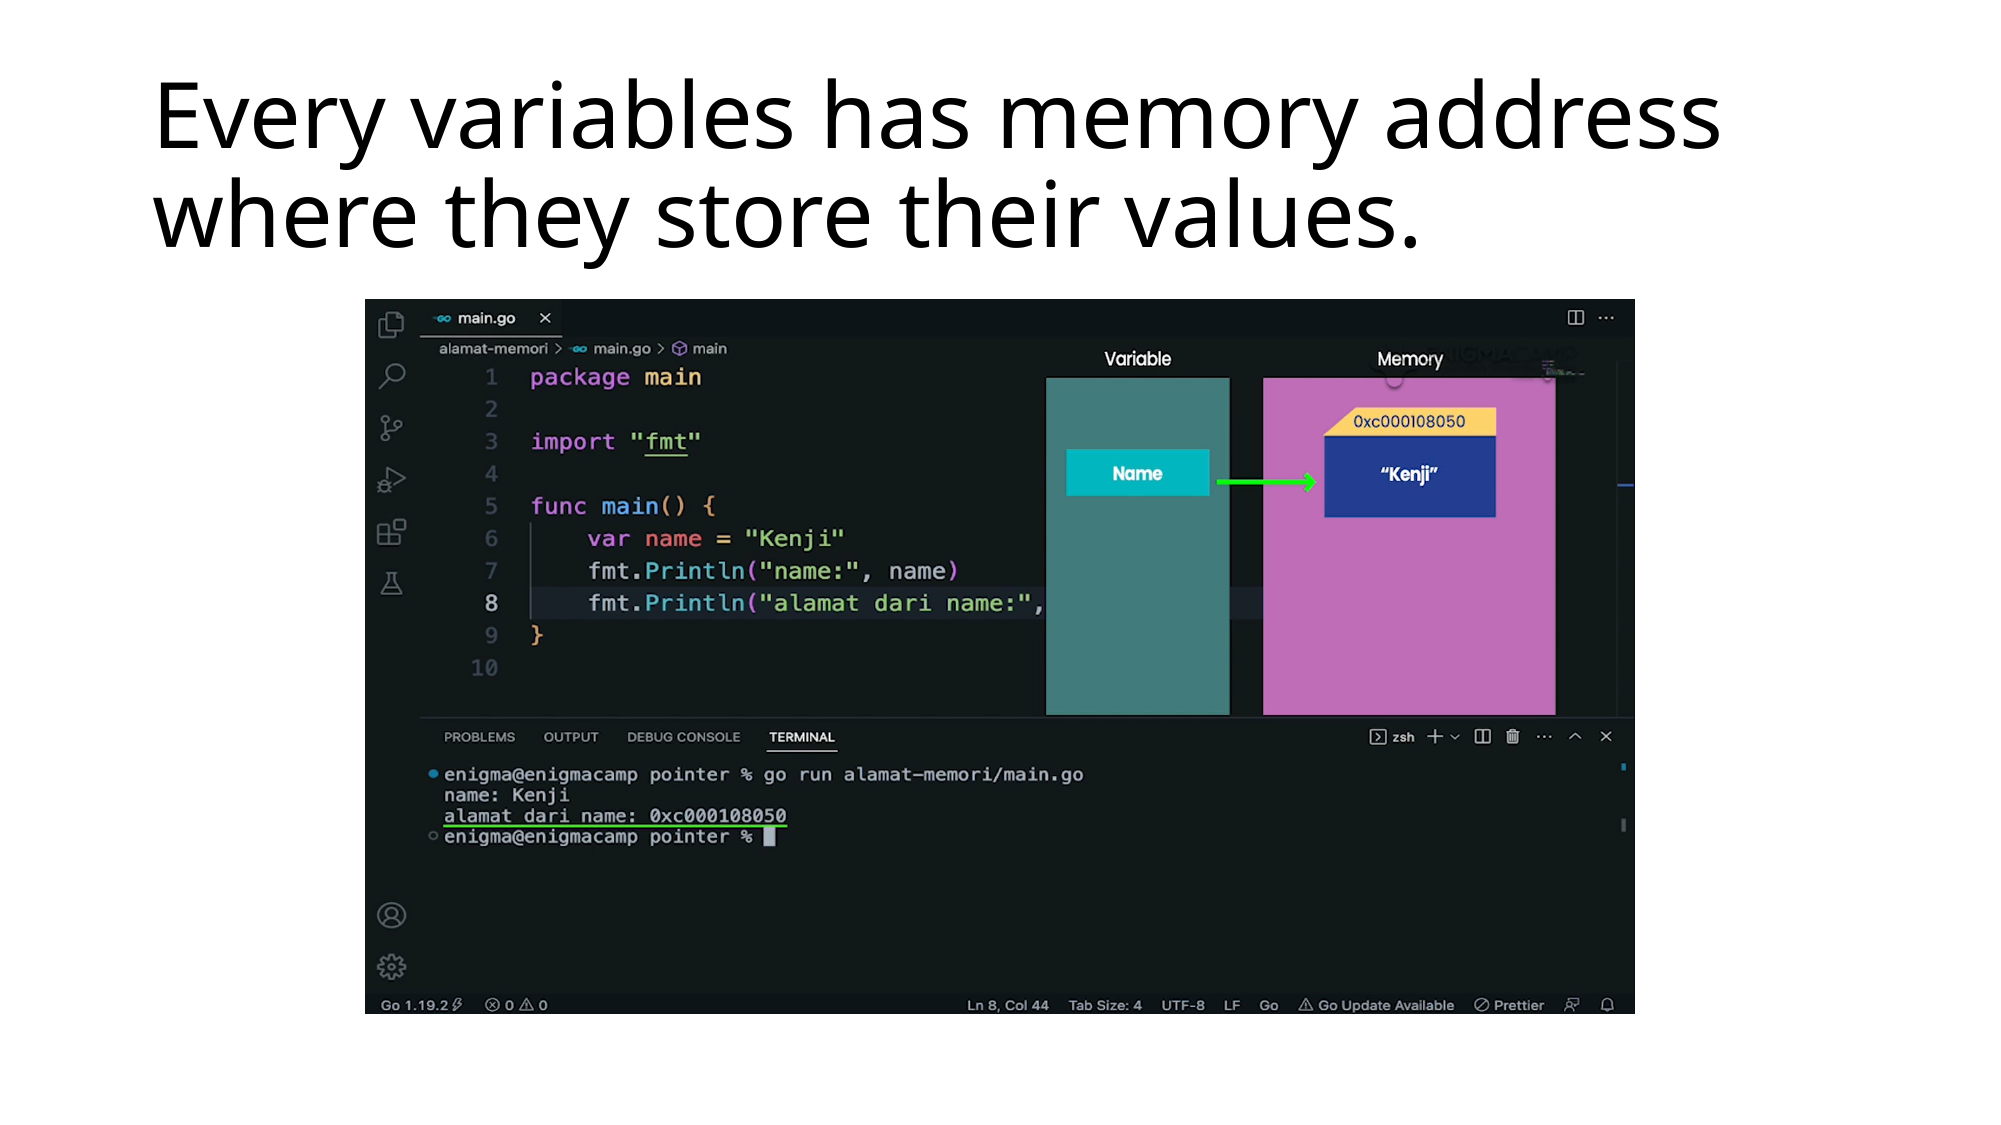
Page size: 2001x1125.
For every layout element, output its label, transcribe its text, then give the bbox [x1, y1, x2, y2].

title Every variables has memory address where they store their values. [137, 59, 1863, 278]
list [365, 299, 1635, 1014]
